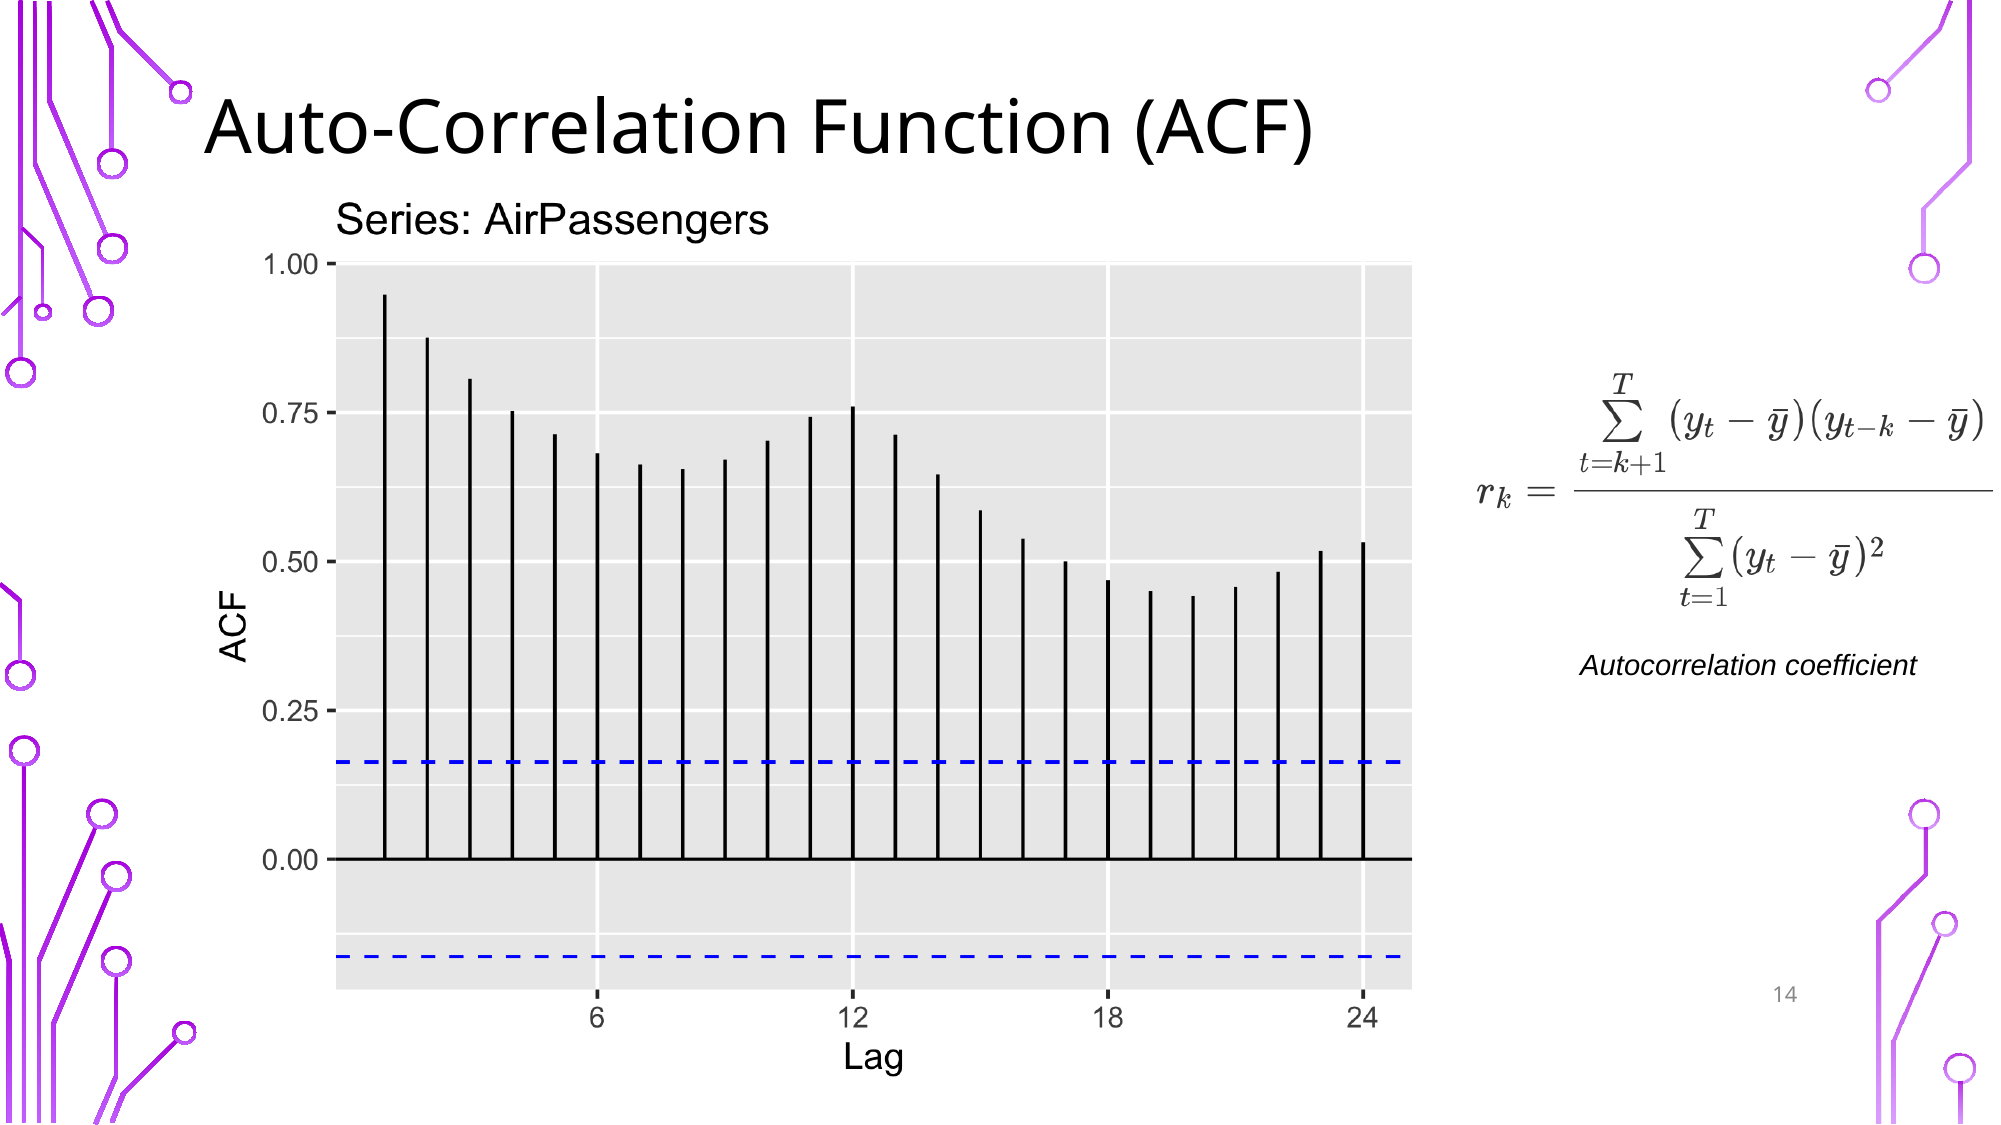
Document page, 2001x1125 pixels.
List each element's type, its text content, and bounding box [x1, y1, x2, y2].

text_box Autocorrelation coefficient [1565, 639, 1933, 689]
slide_number 14 [1685, 965, 1813, 1025]
title Auto-Correlation Function (ACF) [189, 75, 1815, 183]
picture [200, 184, 1998, 1095]
